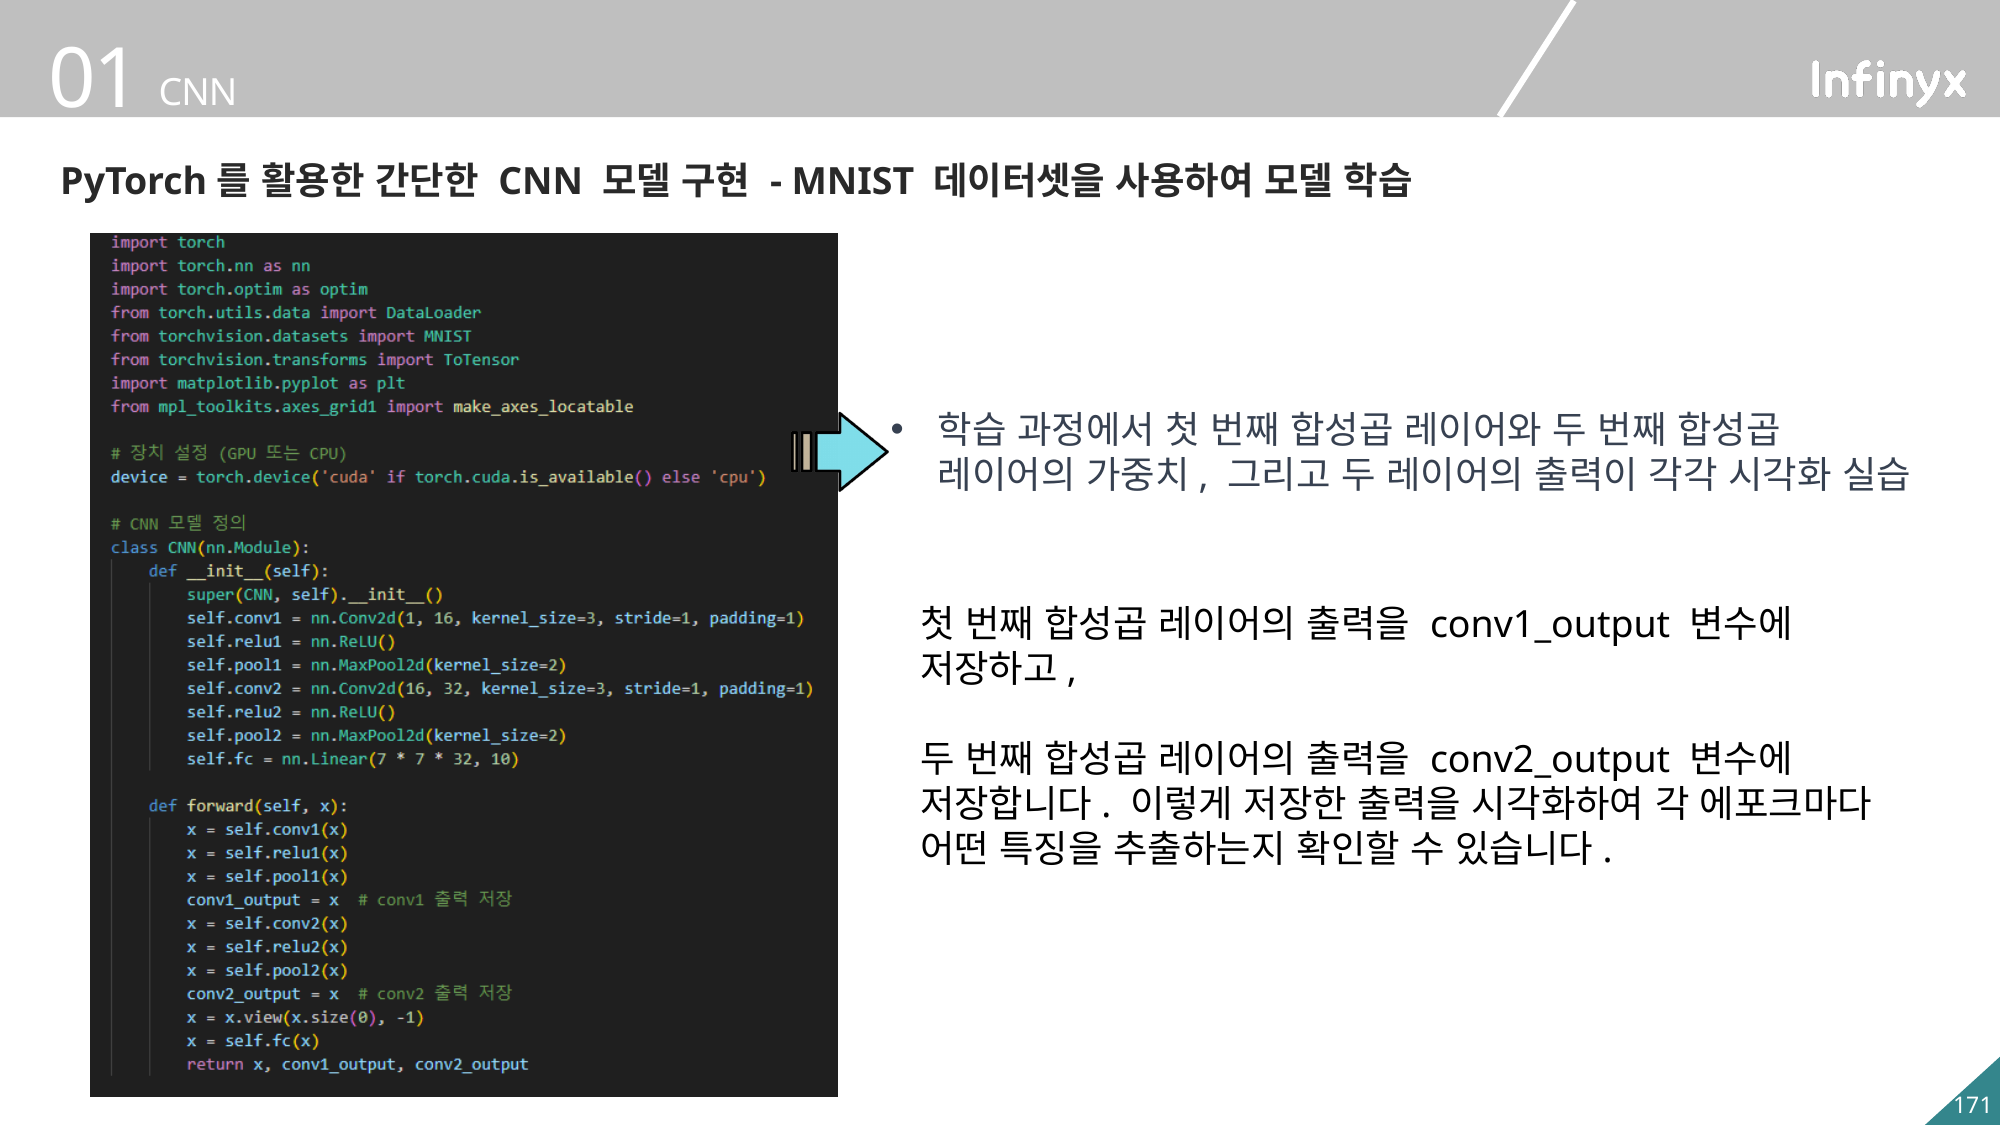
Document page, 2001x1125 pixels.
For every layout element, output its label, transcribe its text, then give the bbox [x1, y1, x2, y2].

text_box 학습 과정에서 첫 번째 합성곱 레이어와 두 번째 합성곱 레이어의 가중치, 그리고 두 레이어의 출력이 각각 시각화 실습 [913, 398, 1939, 504]
text_box 첫 번째 합성곱 레이어의 출력을 conv1_output 변수에 저장하고, 두 번째 합성곱 레이어의 출력을 conv2_output 변수에 저장합니다. 이렇게 저장한 출력을 시각화하여 각 에포크마다 어떤 특징을 추출하는지 확인할 수 있습니다. [905, 592, 1910, 877]
picture [1812, 60, 1966, 108]
text_box PyTorch를 활용한 간단한 CNN 모델 구현 - MNIST 데이터셋을 사용하여 모델 학습 [45, 149, 1677, 210]
picture [90, 233, 913, 1097]
